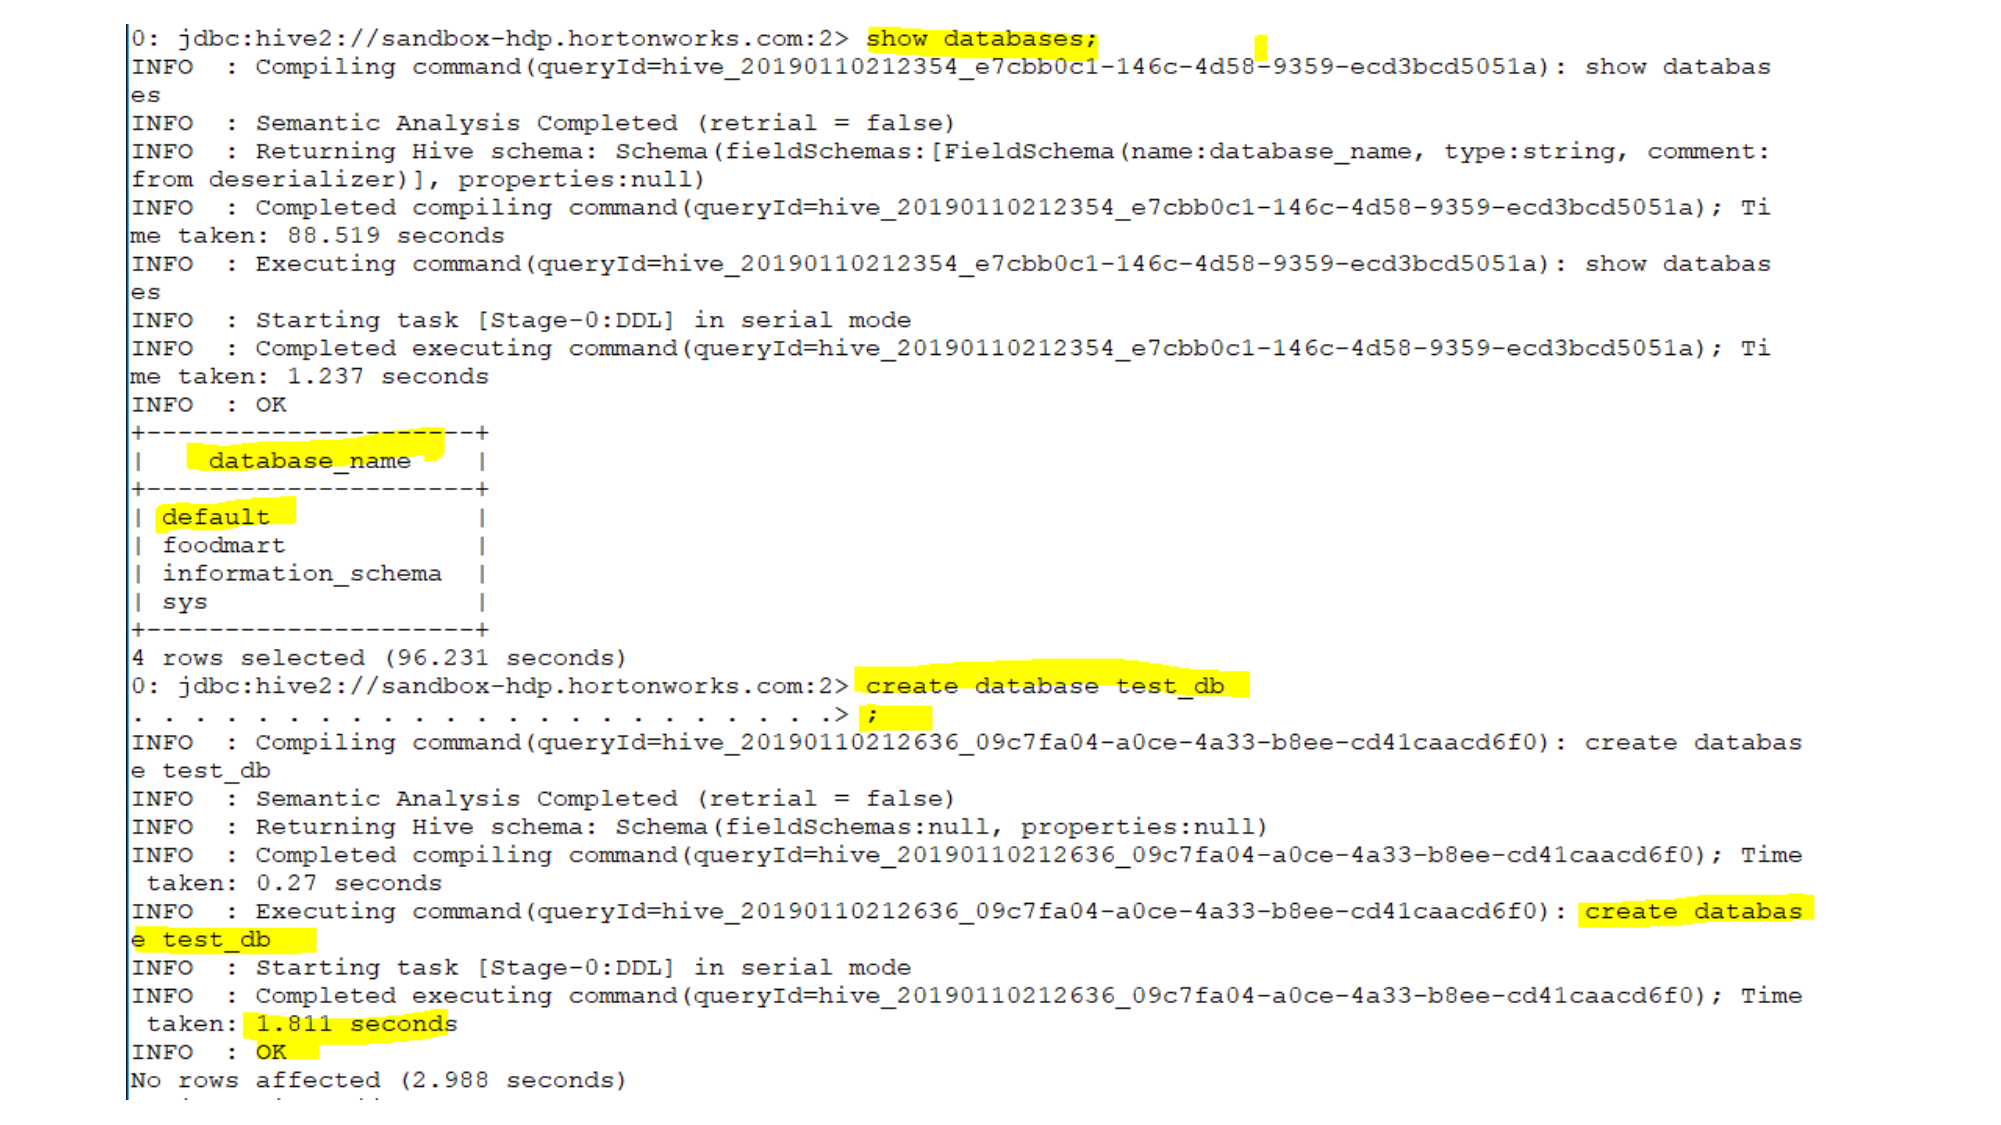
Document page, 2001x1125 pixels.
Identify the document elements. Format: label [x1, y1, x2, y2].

picture [126, 24, 1874, 1100]
